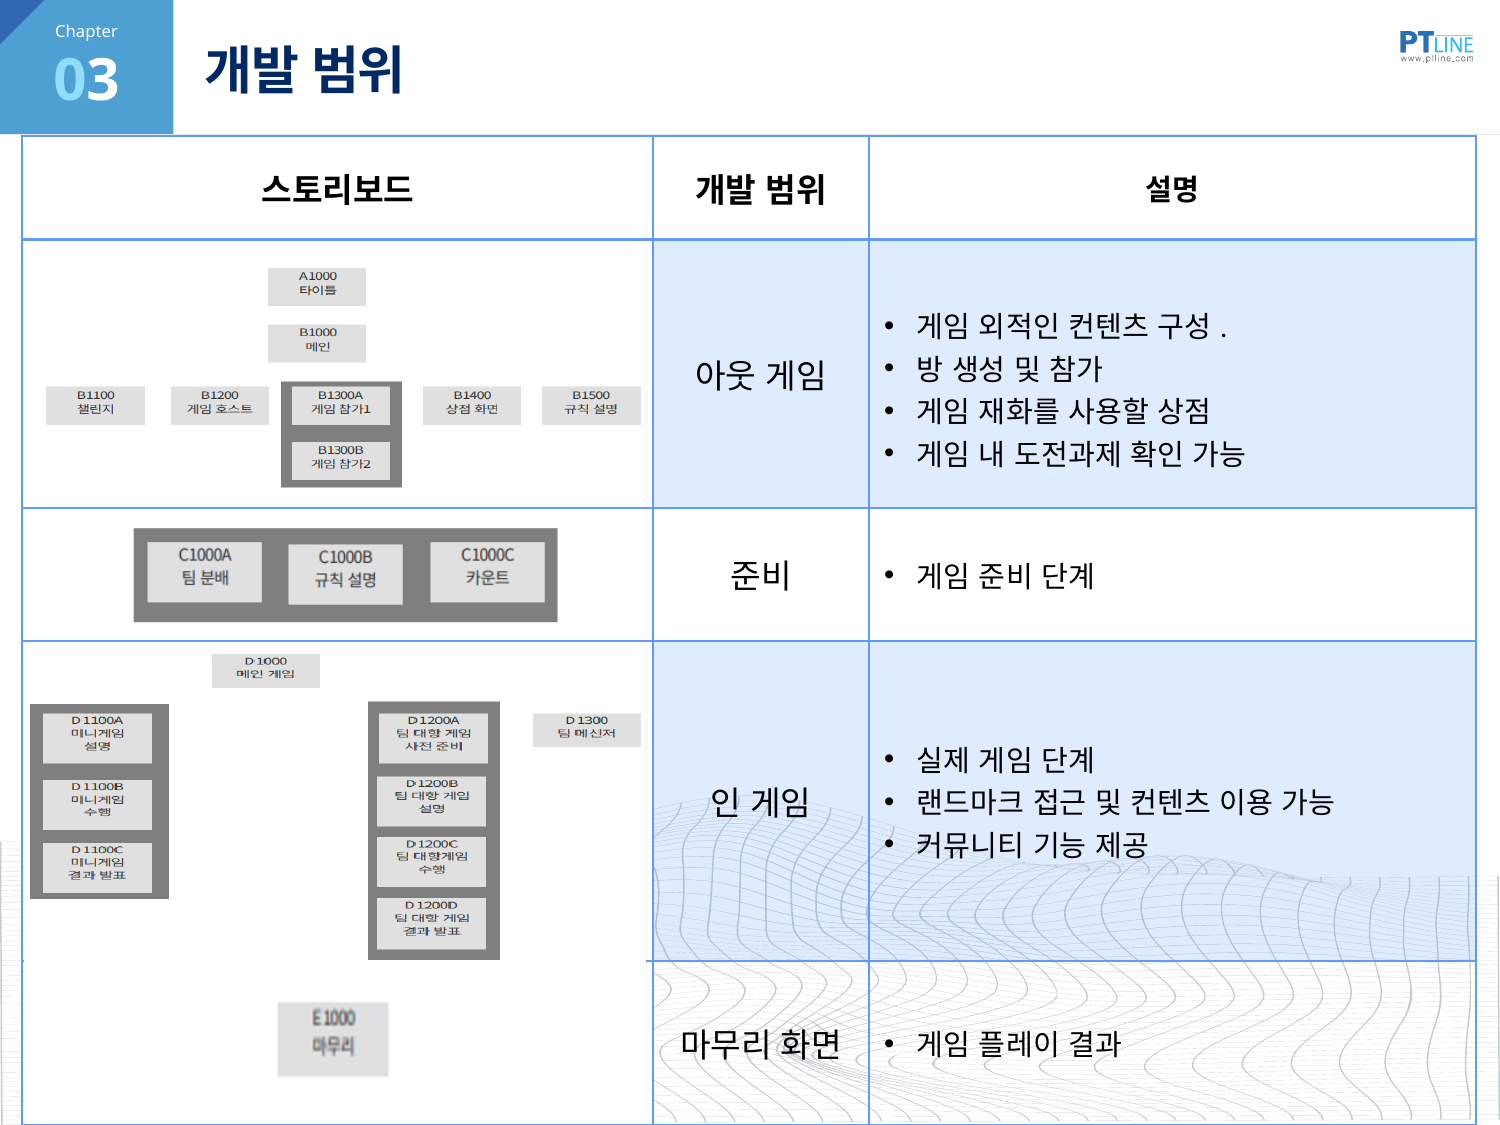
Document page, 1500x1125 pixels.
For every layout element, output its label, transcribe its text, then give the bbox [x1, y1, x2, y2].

picture [56, 981, 614, 1107]
table_cell 게임 준비 단계 [870, 509, 1475, 640]
picture [29, 256, 652, 496]
table_cell [23, 241, 652, 507]
table_cell 마무리 화면 [654, 962, 868, 1124]
text_box 03 [22, 75, 151, 120]
table_cell 게임 플레이 결과 [870, 962, 1475, 1124]
table_cell 게임 외적인 컨텐츠 구성. 방 생성 및 참가 게임 재화를 사용할 상점 게임 내 도전과제 확인 가능 [870, 241, 1475, 507]
table_cell [23, 509, 652, 640]
picture [113, 512, 568, 635]
table_cell 준비 [654, 509, 868, 640]
text_box [0, 0, 1500, 75]
table_header 스토리보드 [23, 137, 652, 238]
table_cell 아웃 게임 [654, 241, 868, 507]
table_cell [23, 642, 652, 960]
table_cell [23, 962, 652, 1124]
table_header 설명 [870, 137, 1475, 238]
picture [24, 646, 646, 963]
table_cell 인 게임 [654, 642, 868, 960]
title 개발 범위 [189, 75, 1484, 125]
table_cell 실제 게임 단계 랜드마크 접근 및 컨텐츠 이용 가능 커뮤니티 기능 제공 [870, 642, 1475, 960]
table_header 개발 범위 [654, 137, 868, 238]
